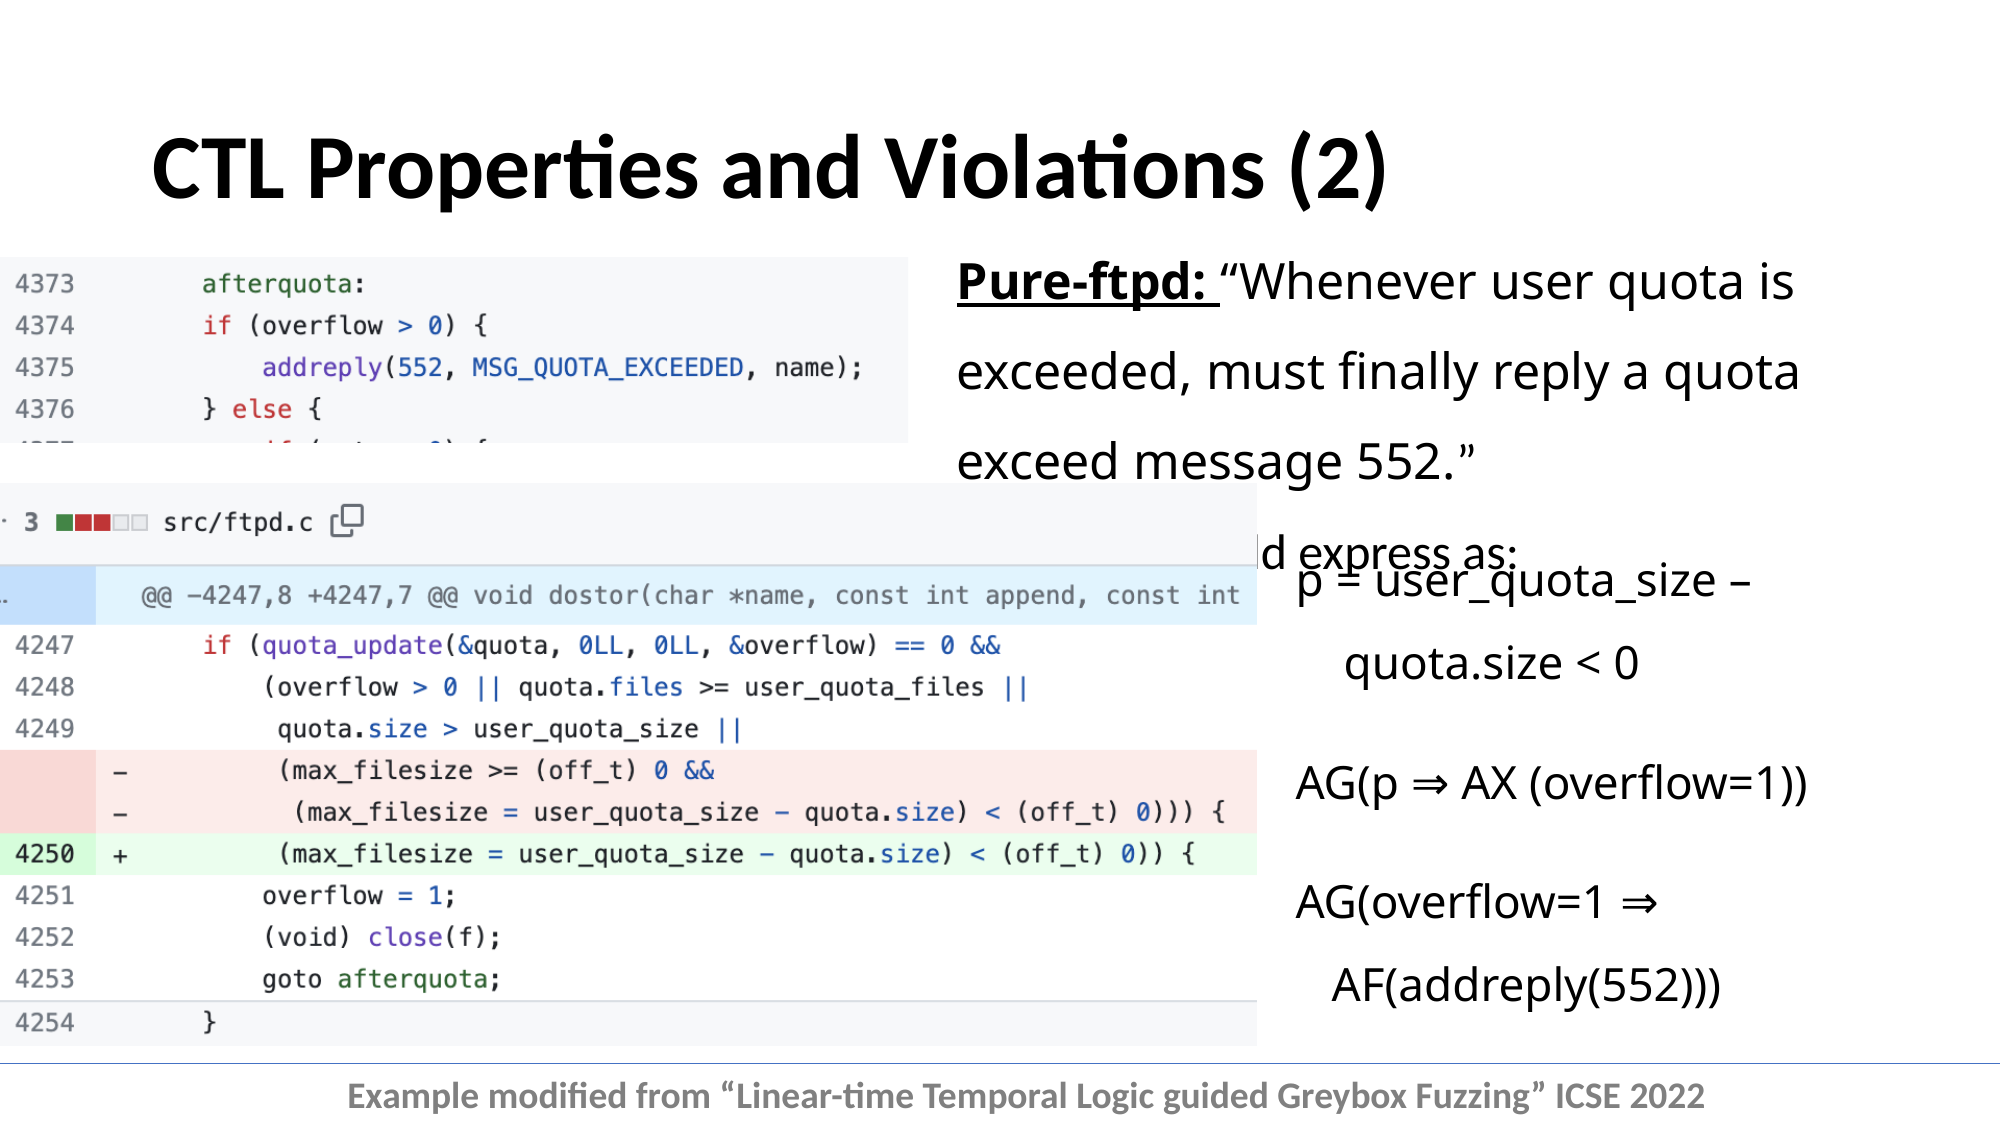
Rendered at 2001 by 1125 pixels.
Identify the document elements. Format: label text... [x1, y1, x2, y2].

title CTL Properties and Violations (2) [137, 59, 1863, 278]
picture [0, 257, 909, 443]
text_box Pure-ftpd: “Whenever user quota is exceeded, must finally reply a quota exceed message 552.” In CTL we would express as: [942, 212, 1980, 587]
text_box Example modified from “Linear-time Temporal Logic guided Greybox Fuzzing” ICSE 2022 [332, 1064, 1721, 1123]
text_box p = user_quota_size – quota.size < 0 AG(p ⇒ AX (overflow=1)) AG(overflow=1 ⇒ AF(addreply(552))) [1280, 516, 1980, 1018]
picture [0, 483, 1257, 1046]
